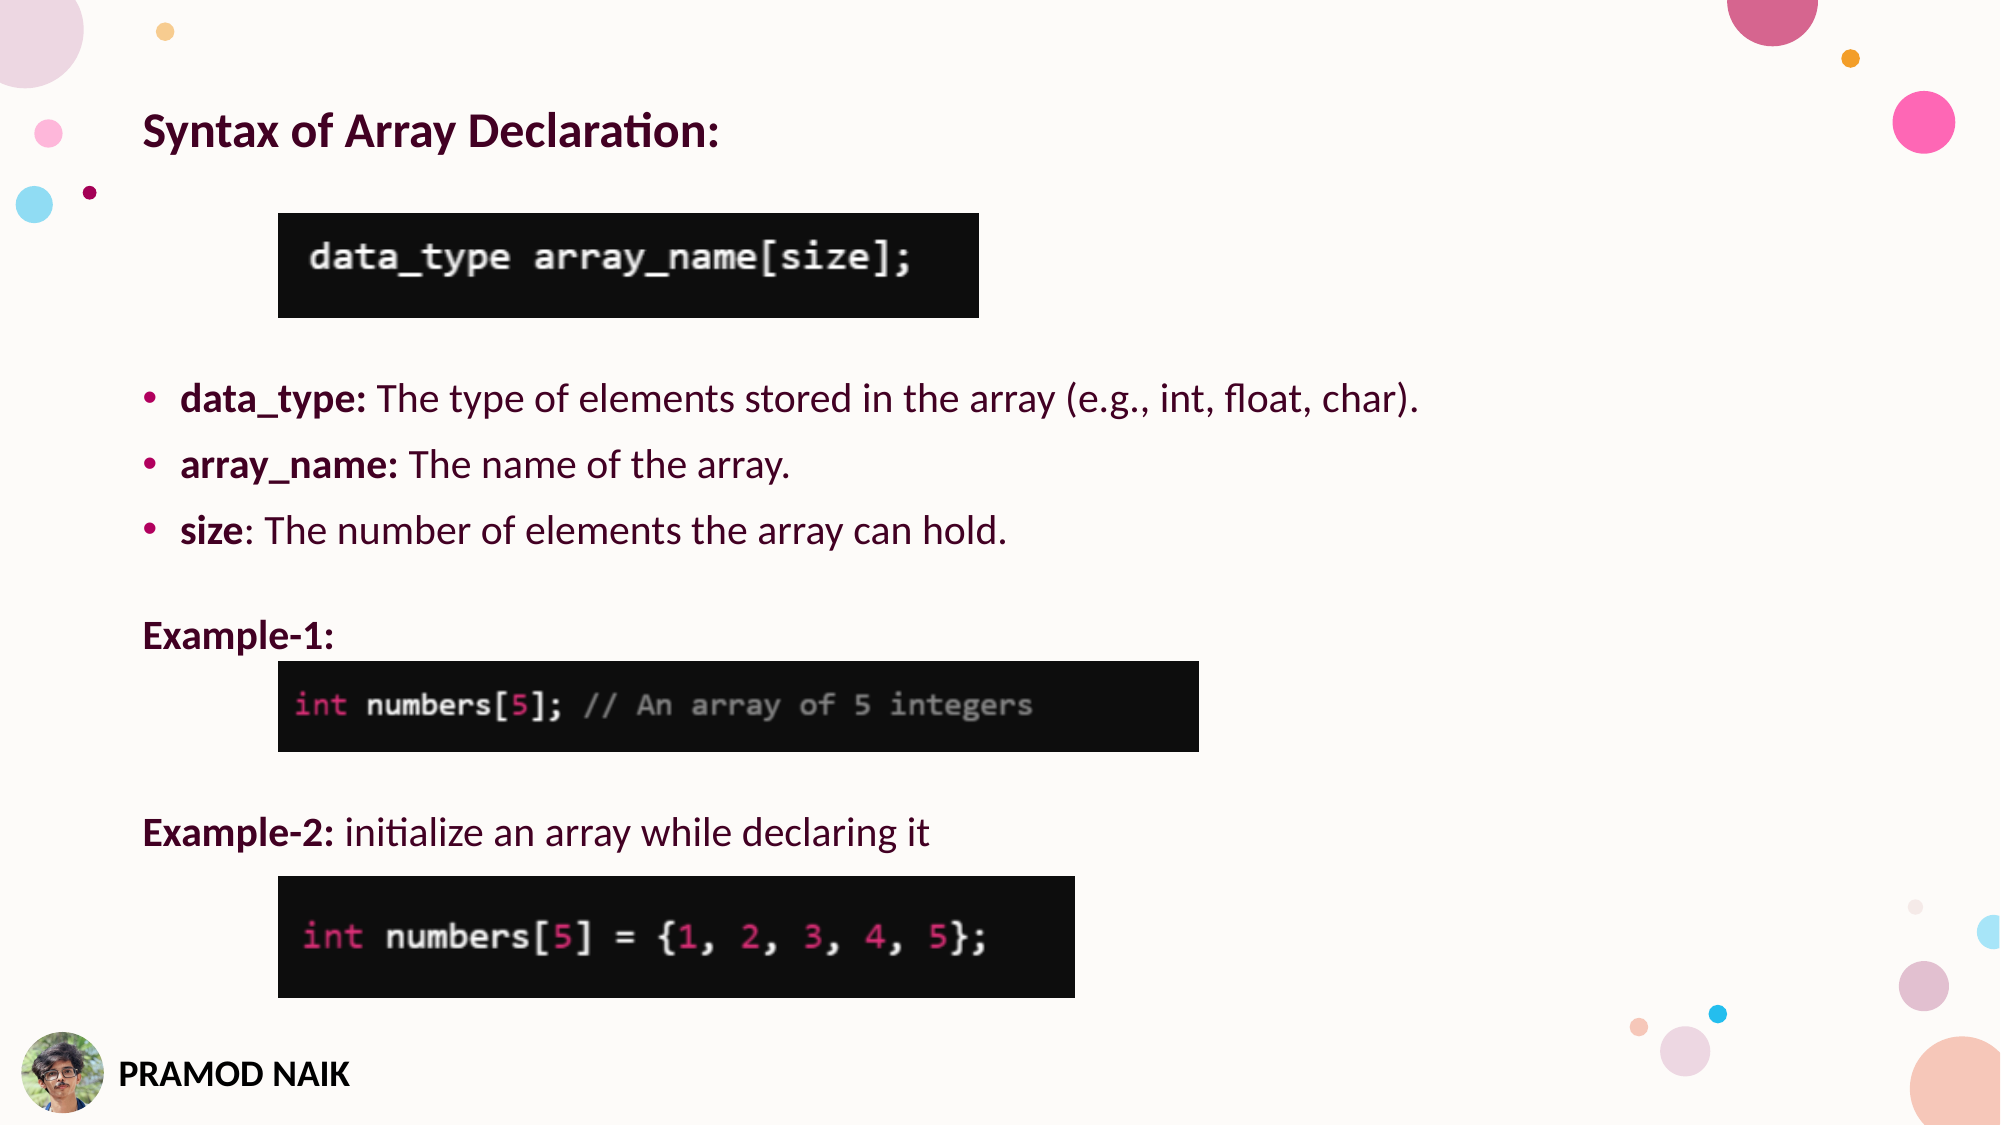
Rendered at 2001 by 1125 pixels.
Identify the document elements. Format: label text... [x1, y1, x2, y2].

picture [21, 1031, 104, 1114]
picture [278, 213, 979, 318]
picture [278, 661, 1199, 752]
list Syntax of Array Declaration: data_type: The type of elements stored in the array (e.g., int, float, char). array_name: The name of the array. size: The number of elements the array can hold. Example-1: Example-2: initialize an array while declaring it [127, 97, 1877, 1014]
picture [278, 876, 1075, 998]
